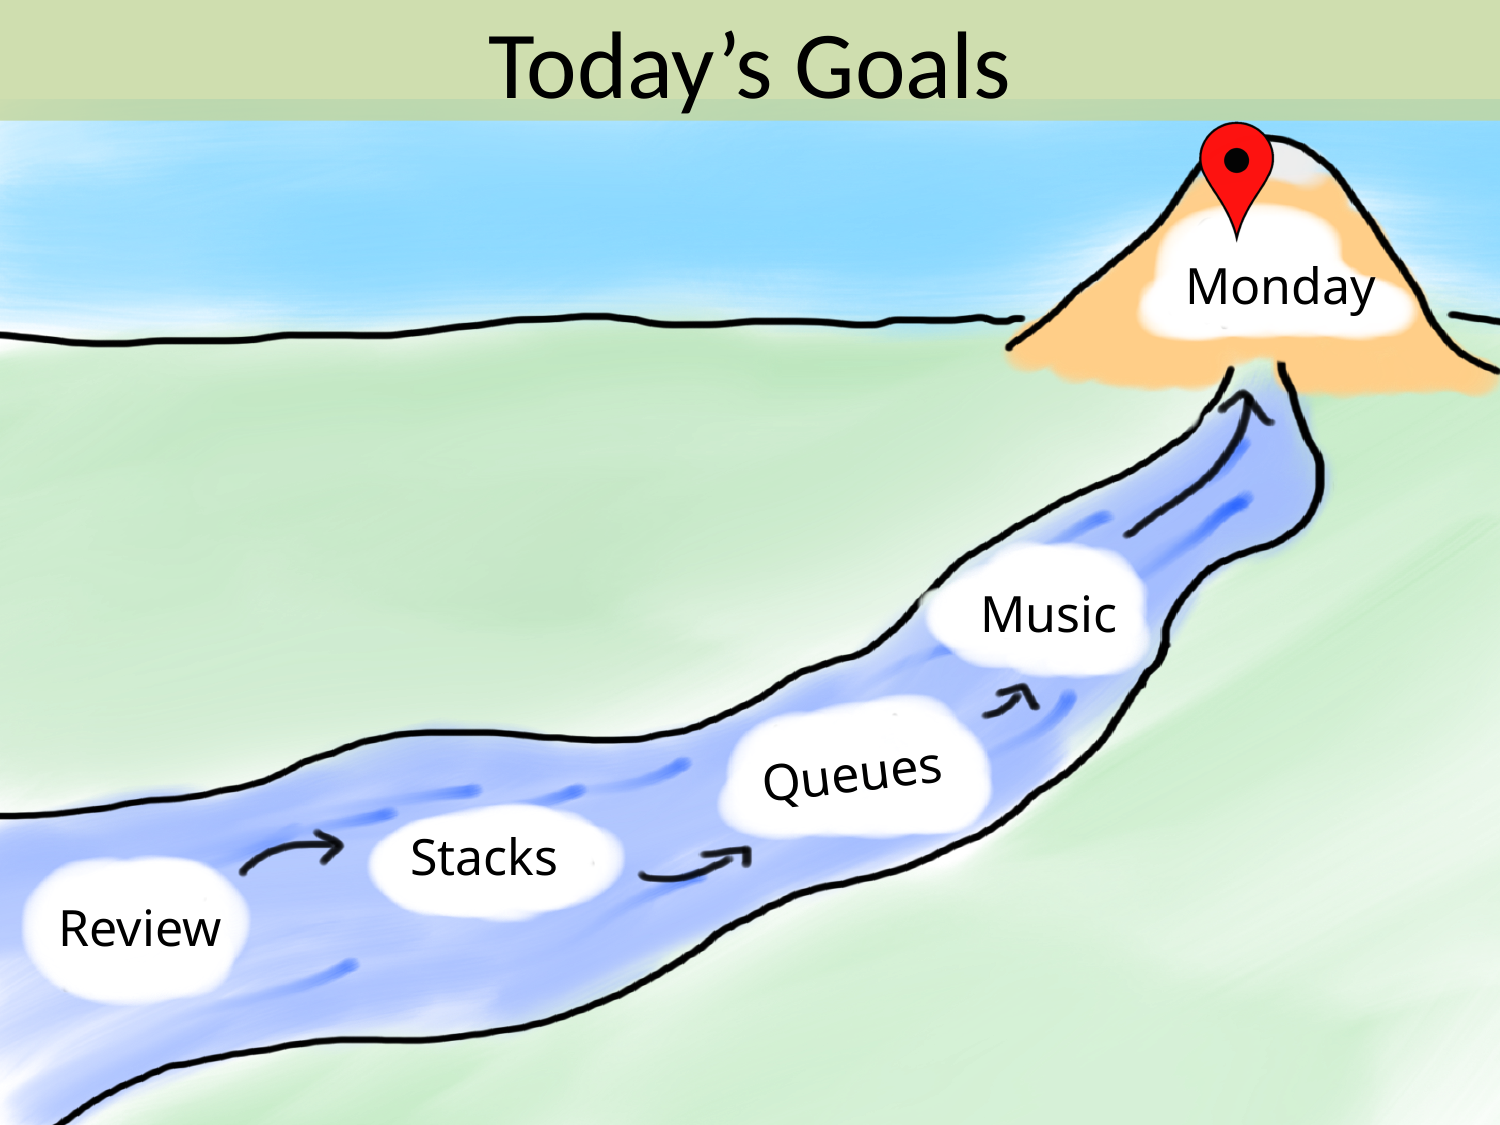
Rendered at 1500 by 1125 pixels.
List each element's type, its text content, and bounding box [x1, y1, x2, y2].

text_box Today’s Goals [0, 0, 1500, 58]
picture [0, 60, 1500, 1125]
